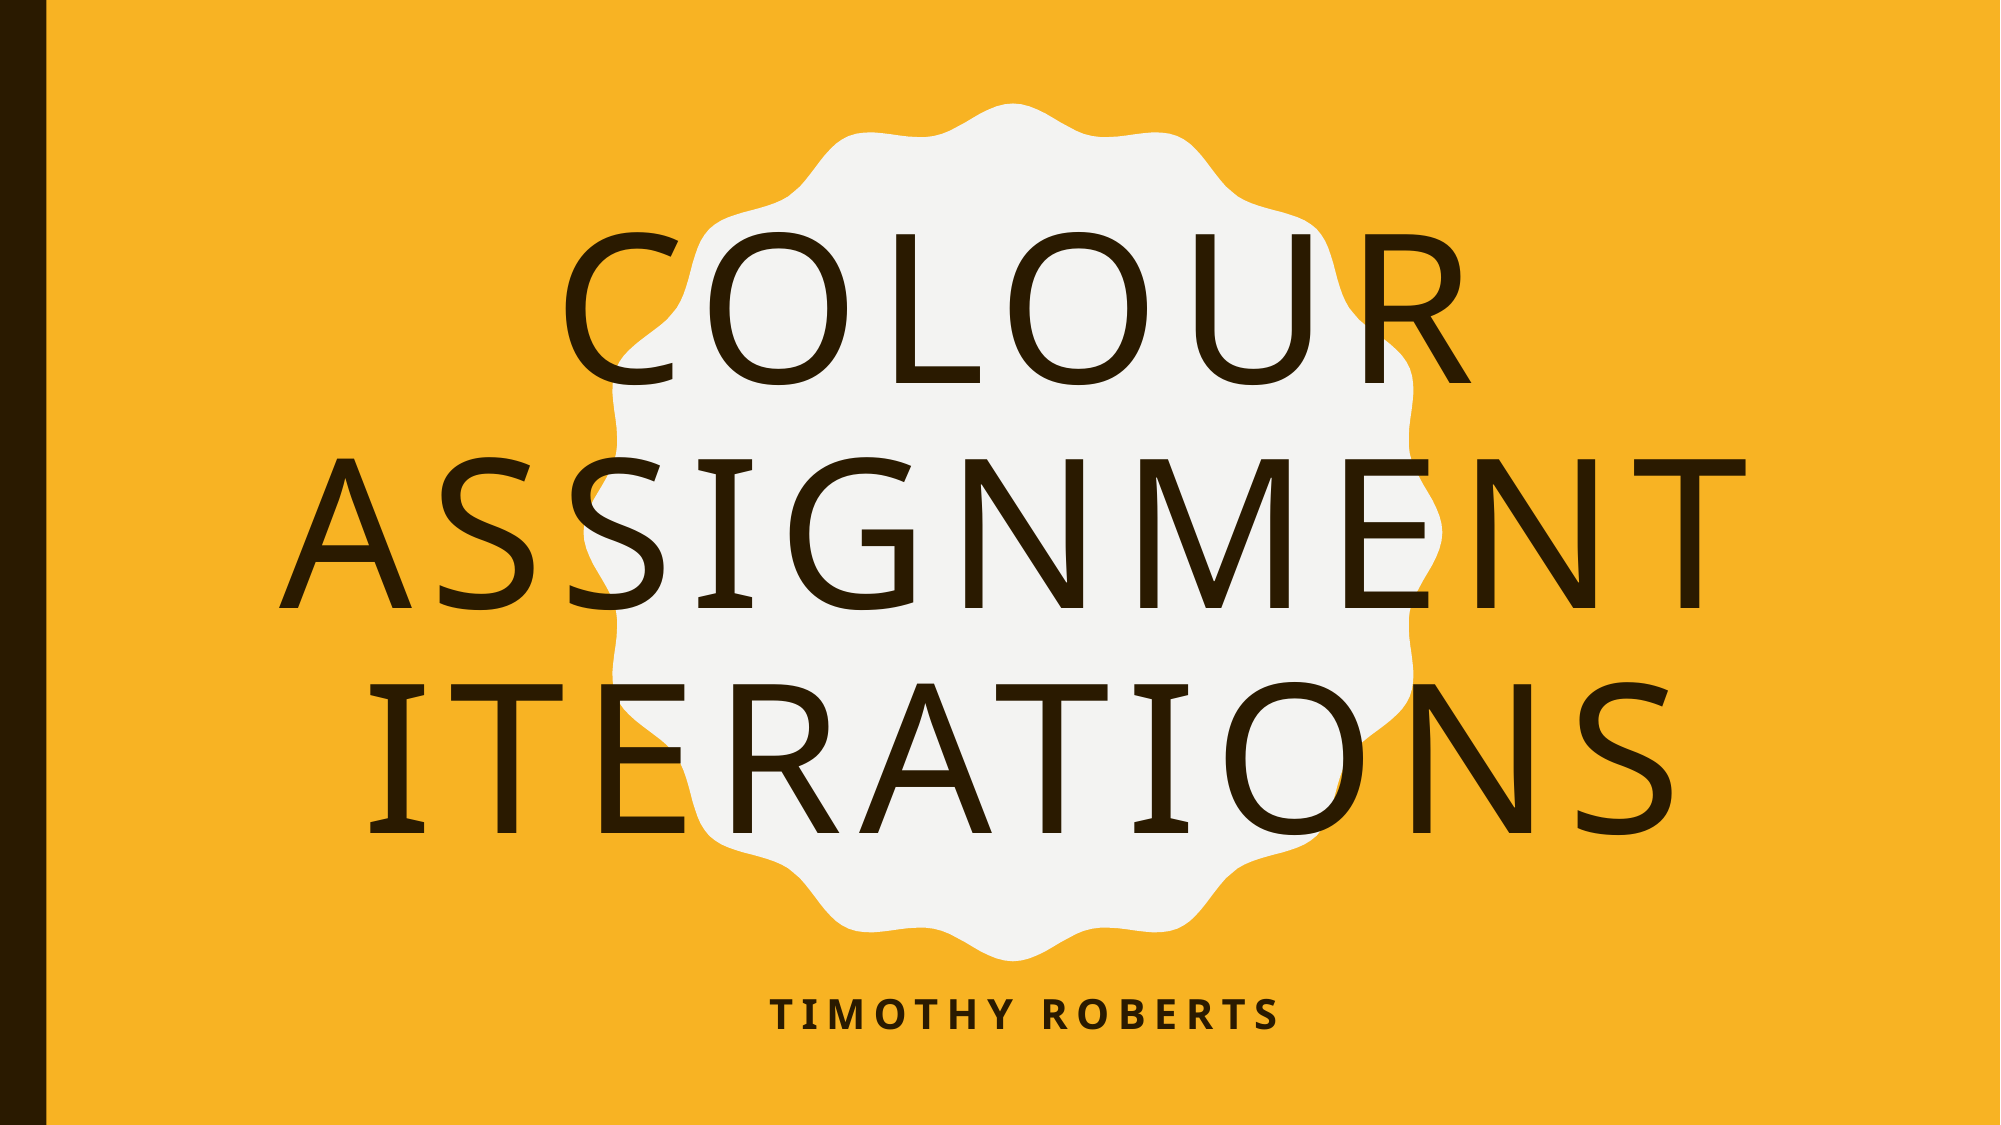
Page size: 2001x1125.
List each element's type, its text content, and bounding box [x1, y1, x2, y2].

title Colour Assignment Iterations [176, 180, 1870, 902]
subtitle Timothy Roberts [363, 980, 1684, 1103]
